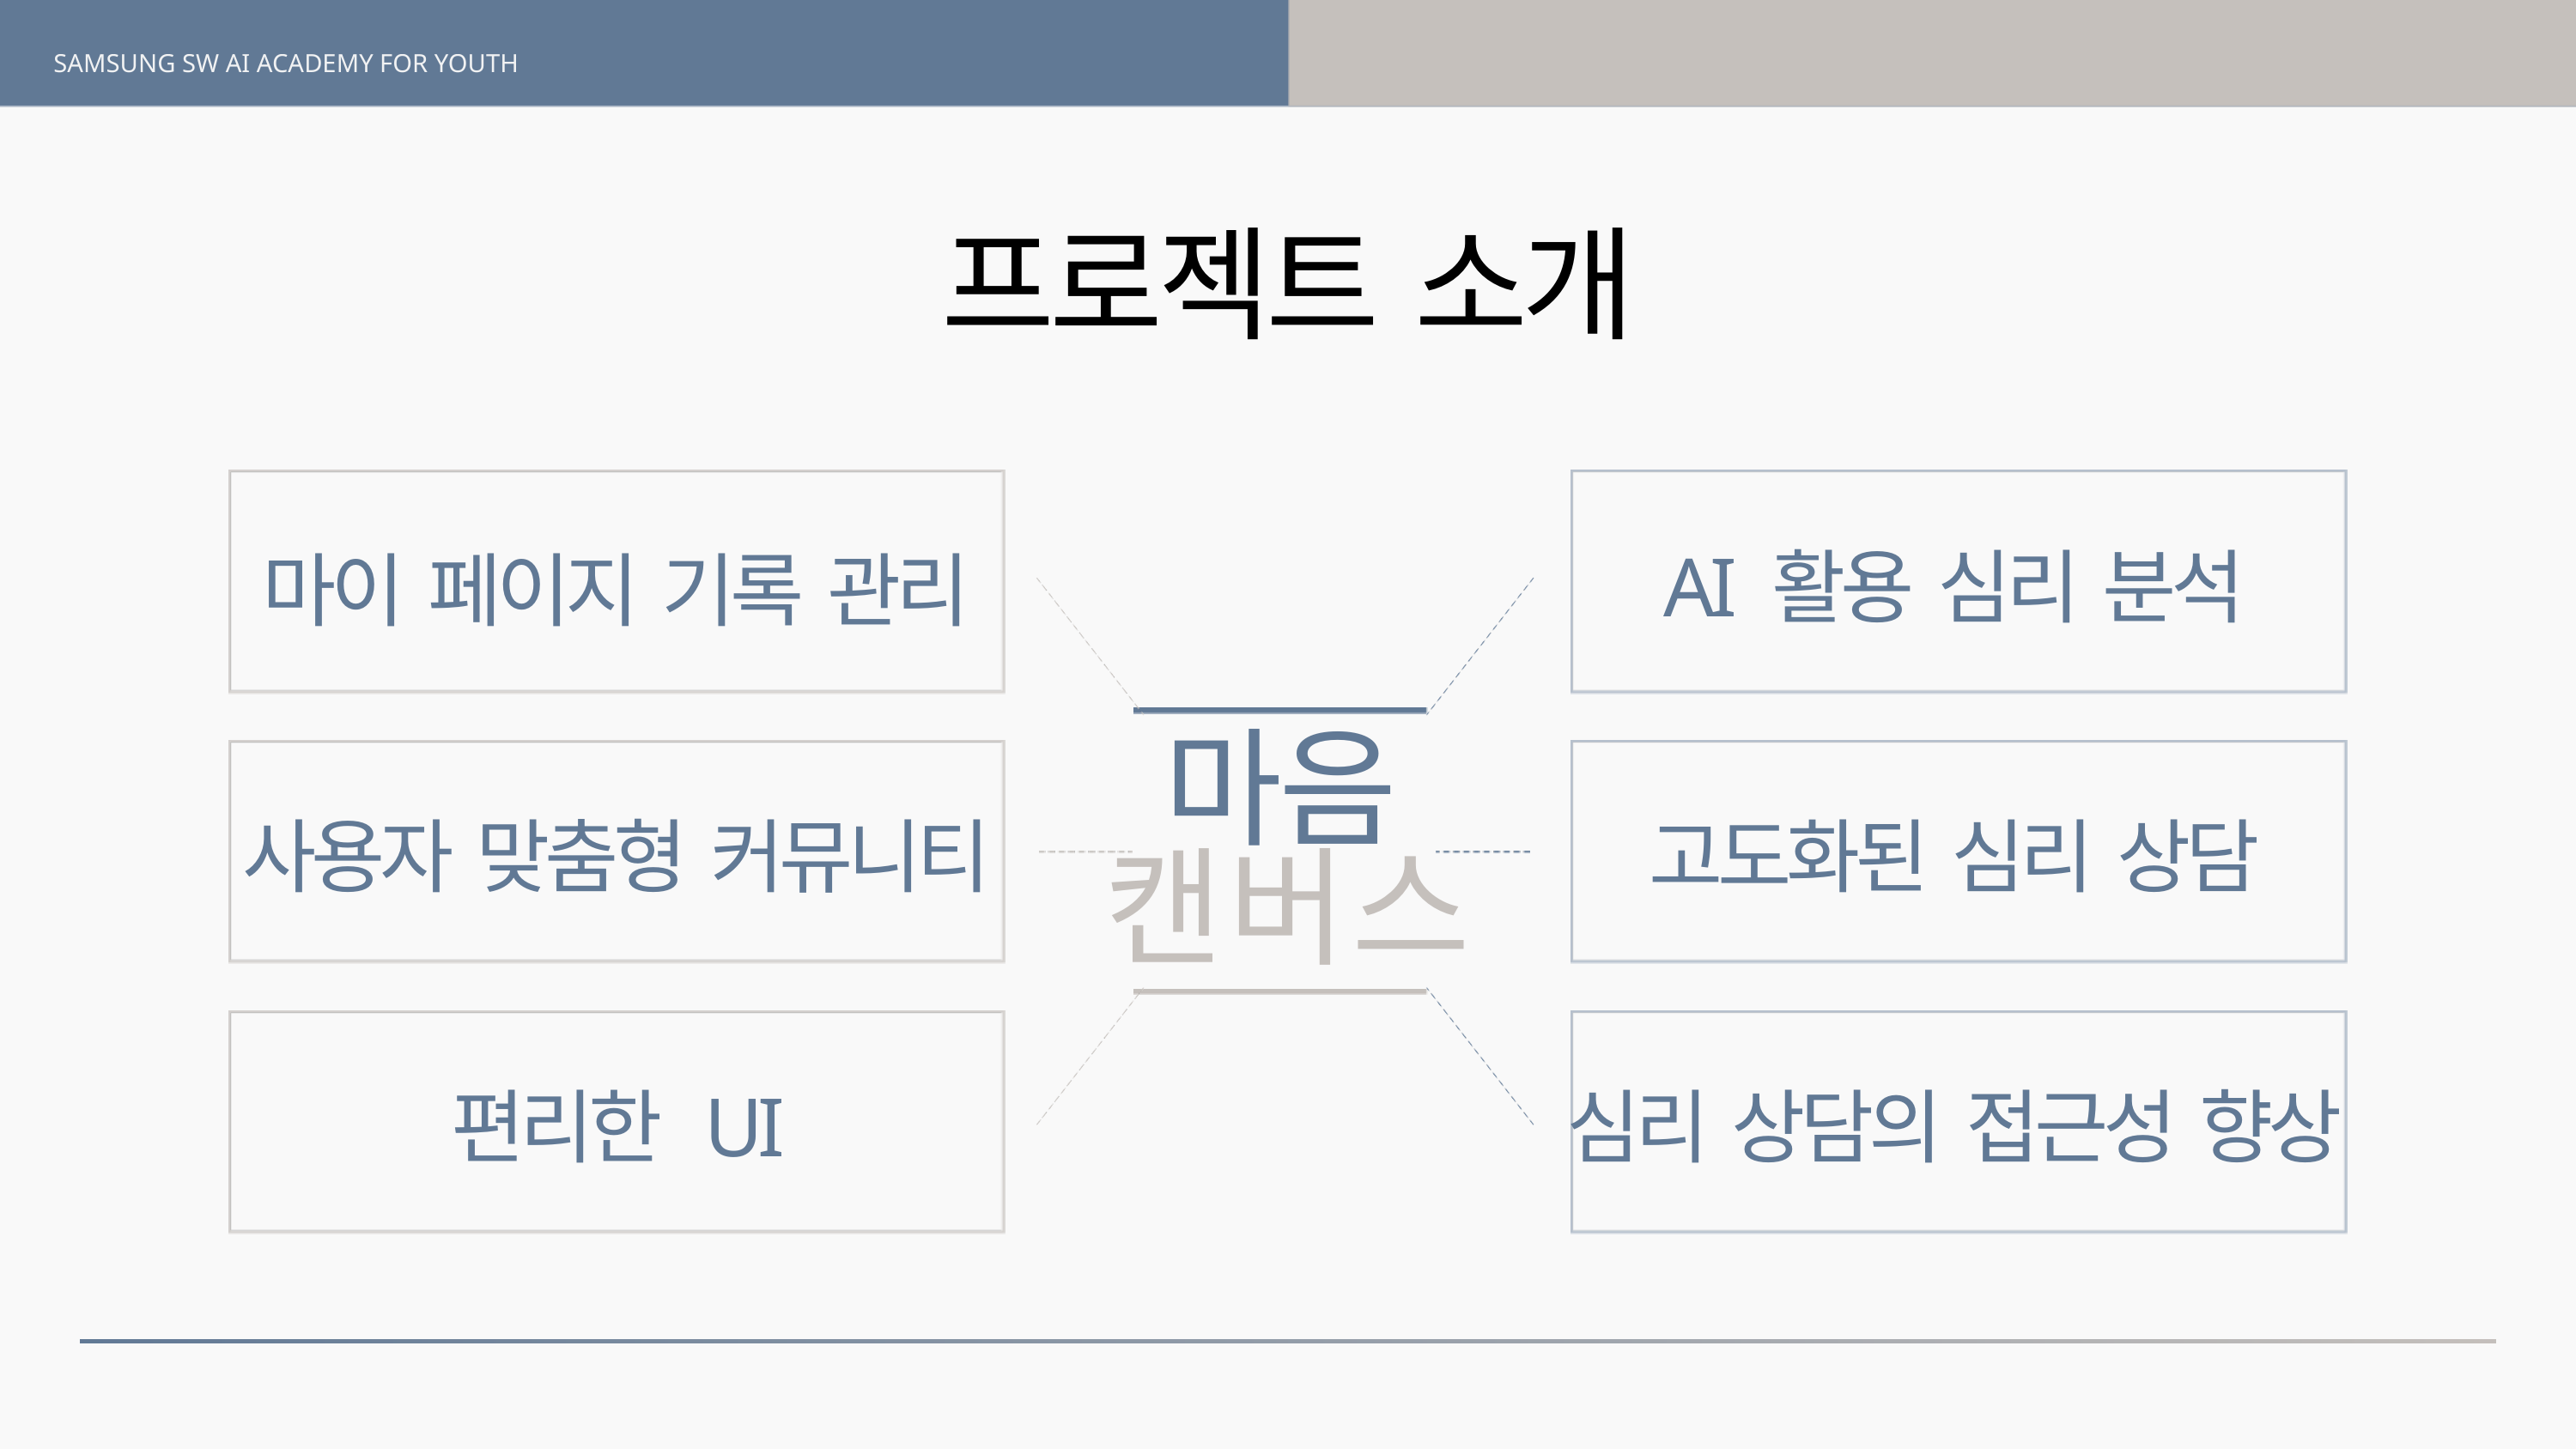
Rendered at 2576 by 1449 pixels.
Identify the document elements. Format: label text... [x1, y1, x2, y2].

text_box 캔버스 [1077, 860, 1499, 980]
picture [1522, 1111, 1528, 1118]
text_box 사용자 맞춤형 커뮤니티 [1010, 791, 1013, 906]
text_box 프로젝트 소개 [712, 207, 1866, 379]
picture [1055, 1090, 1064, 1100]
text_box 마이 페이지 기록 관리 [220, 525, 224, 639]
picture [1430, 704, 1436, 711]
text_box 고도화된 심리 상담 [1561, 791, 1565, 906]
picture [1463, 661, 1469, 668]
picture [1042, 585, 1048, 591]
picture [1515, 587, 1527, 602]
picture [1066, 615, 1072, 622]
picture [1498, 1080, 1504, 1087]
text_box 심리 상담의 접근성 향상 [1561, 1064, 1565, 1175]
picture [0, 0, 2576, 108]
picture [1125, 997, 1137, 1011]
picture [228, 470, 1177, 694]
text_box 마이 페이지 기록 관리 [1010, 525, 1013, 639]
text_box AI 활용 심리 분석 [1561, 522, 1565, 635]
picture [1393, 1045, 1568, 1067]
picture [1109, 670, 1115, 677]
picture [228, 740, 1006, 965]
text_box 마음 [1077, 740, 1485, 860]
picture [1133, 701, 1430, 715]
picture [1455, 1025, 1461, 1032]
picture [1445, 681, 1454, 691]
picture [1040, 1113, 1046, 1120]
picture [228, 1009, 1177, 1234]
picture [80, 1339, 2496, 1343]
text_box 사용자 맞춤형 커뮤니티 [220, 791, 224, 906]
picture [1073, 1070, 1079, 1077]
picture [1570, 1009, 2348, 1234]
picture [1570, 740, 2348, 965]
picture [1133, 988, 1431, 996]
picture [1431, 994, 1437, 1001]
picture [1393, 641, 1568, 649]
picture [1570, 470, 2348, 694]
text_box 편리한 UI [1010, 1064, 1013, 1175]
